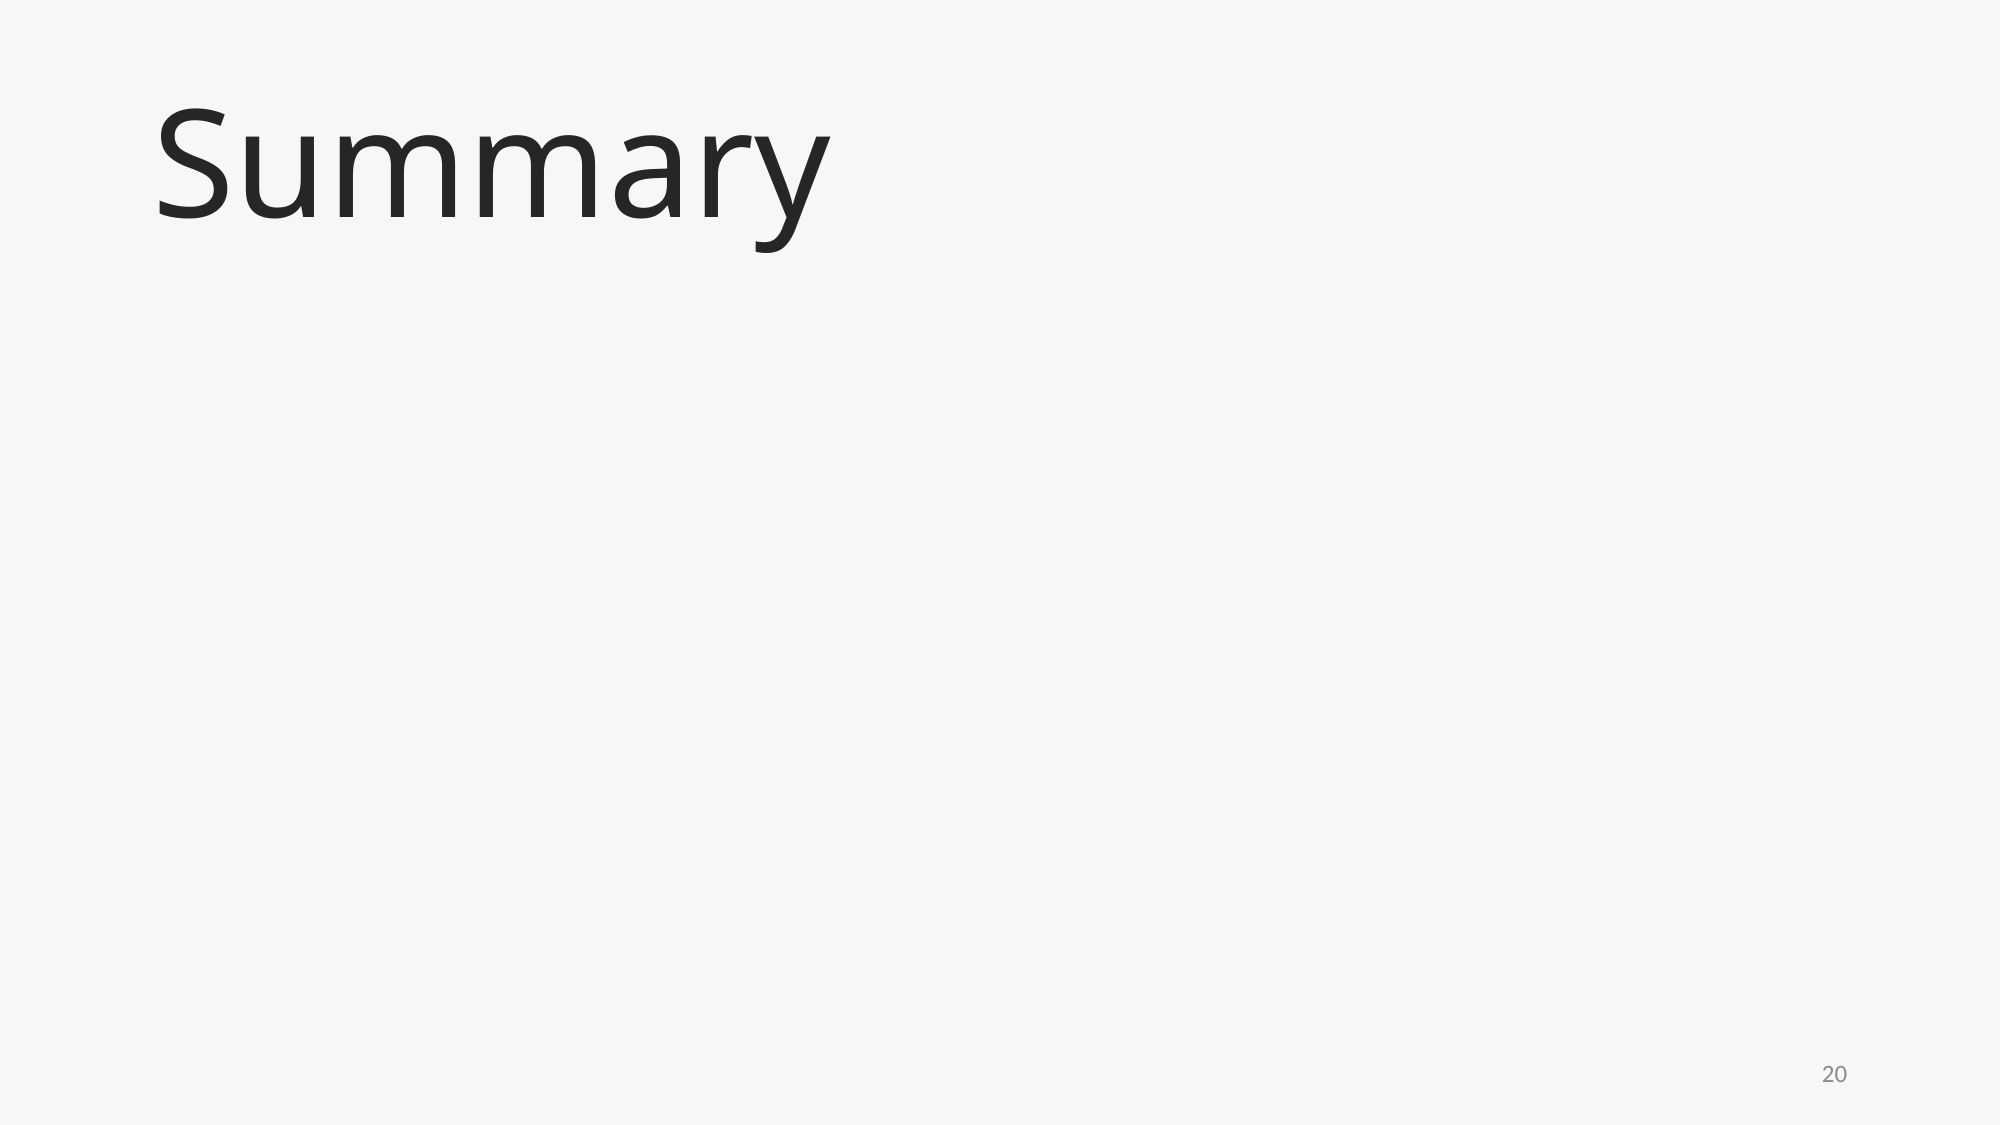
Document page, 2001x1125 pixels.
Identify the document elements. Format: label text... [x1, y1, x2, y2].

slide_number 20 [1412, 1042, 1863, 1103]
title Summary [137, 59, 1863, 278]
